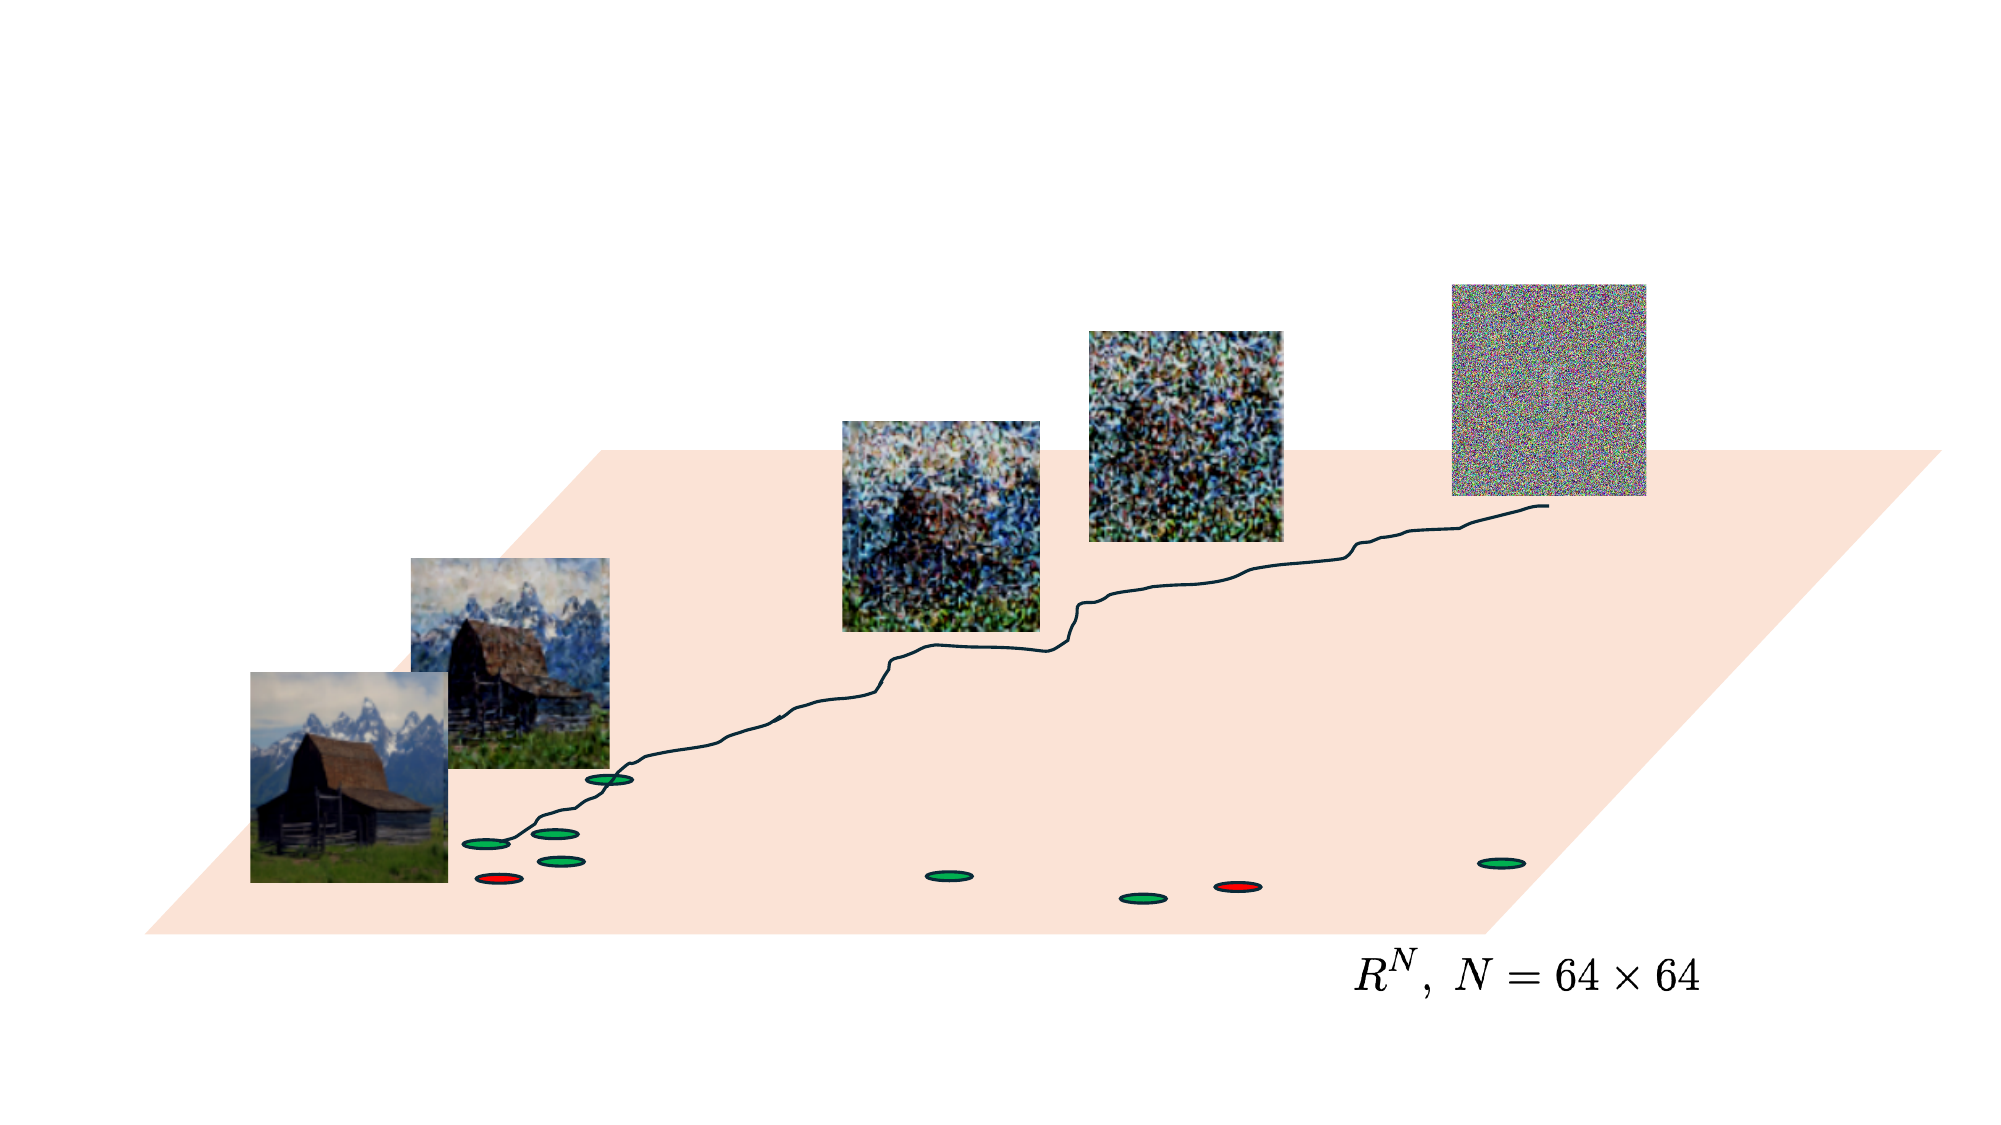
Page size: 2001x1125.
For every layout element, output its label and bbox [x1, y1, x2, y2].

text_box [530, 828, 581, 841]
picture [1342, 933, 1712, 1013]
picture [1442, 285, 1656, 496]
text_box [498, 504, 1550, 844]
picture [249, 557, 610, 883]
text_box [1476, 857, 1527, 870]
text_box [924, 870, 975, 883]
picture [1088, 329, 1285, 543]
text_box [140, 448, 1946, 936]
picture [841, 418, 1041, 633]
text_box [474, 872, 525, 885]
text_box [584, 773, 614, 786]
text_box [461, 838, 512, 851]
text_box [1213, 881, 1263, 894]
text_box [1118, 892, 1169, 905]
text_box [536, 855, 587, 868]
